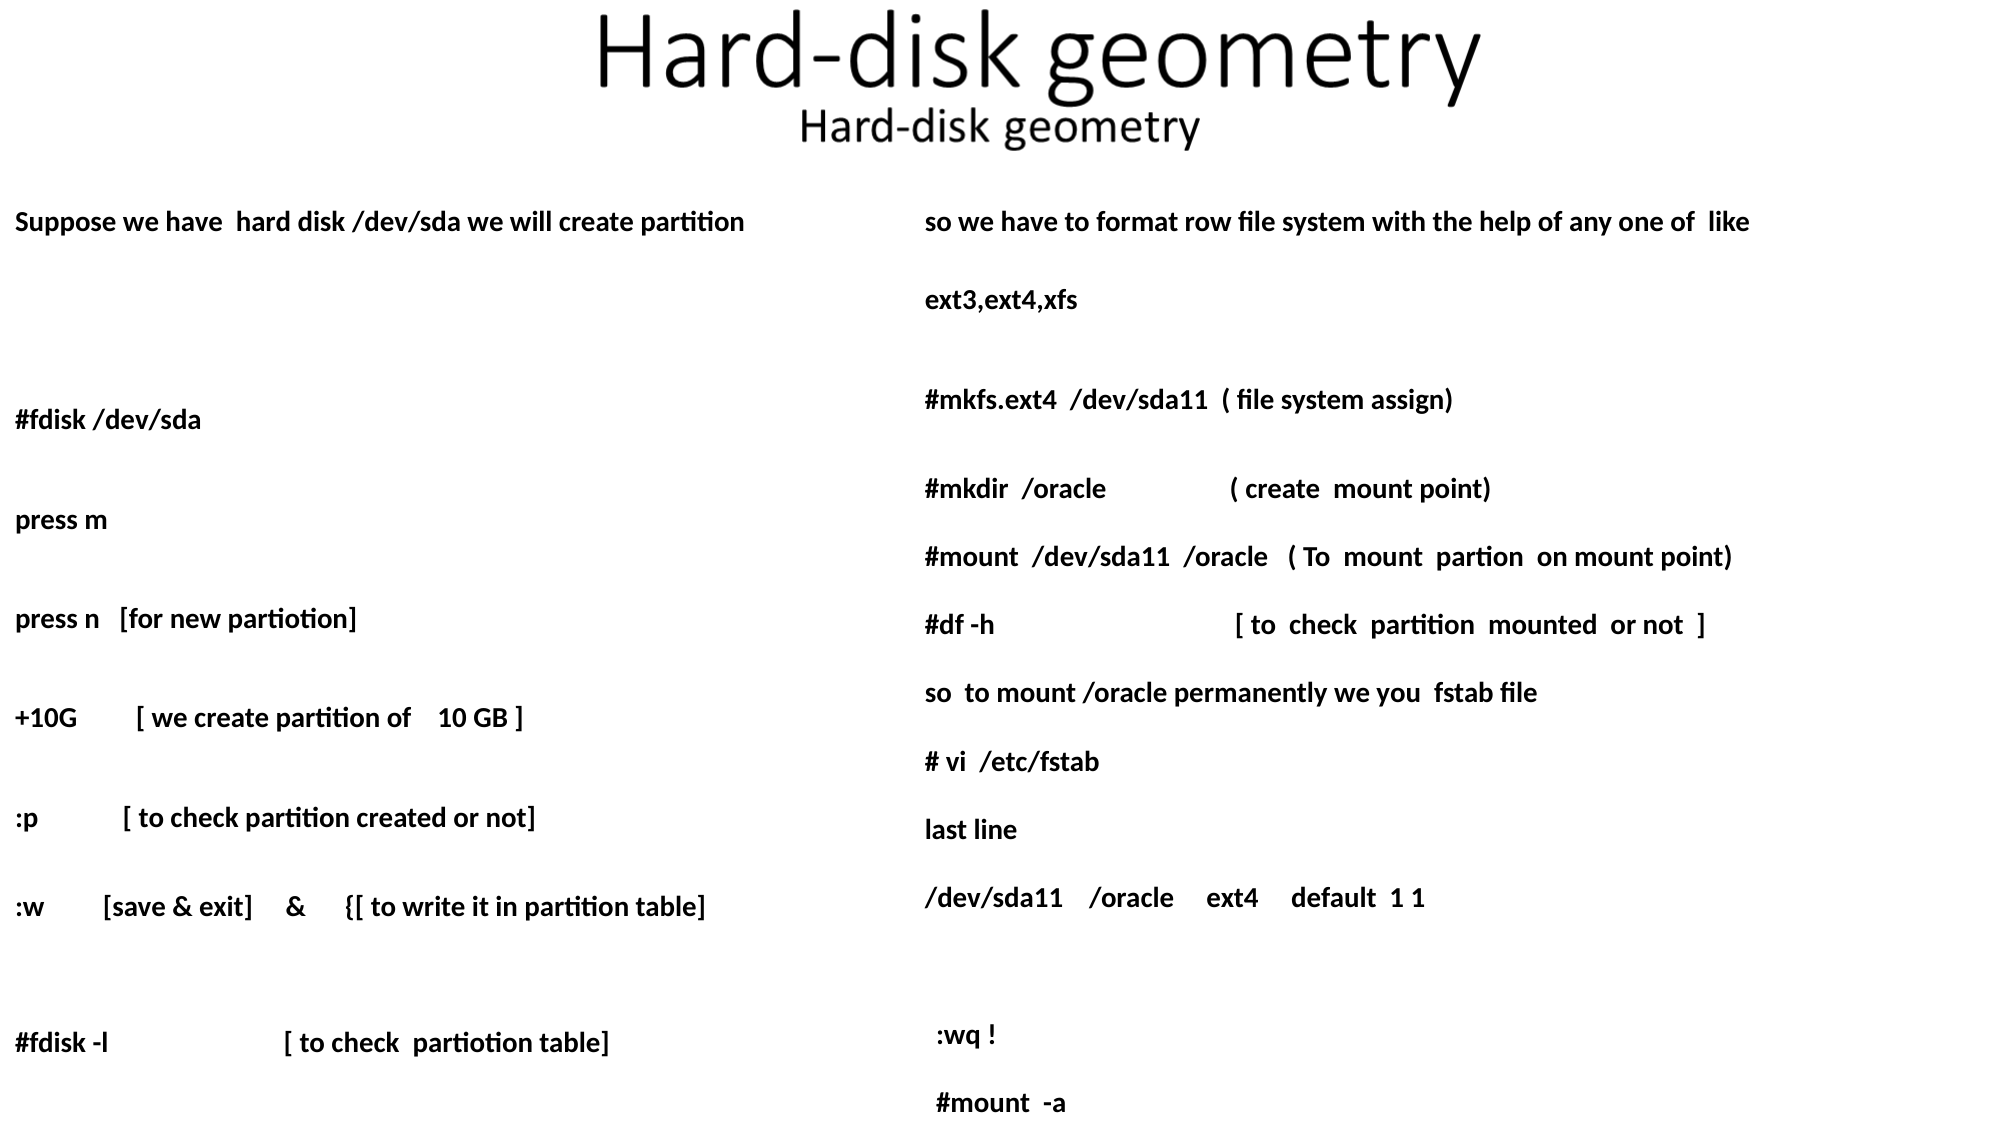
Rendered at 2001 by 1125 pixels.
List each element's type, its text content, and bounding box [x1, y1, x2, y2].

text_box Suppose we have hard disk /dev/sda we will create partition #fdisk /dev/sda press m press n [for new partiotion] +10G [ we create partition of 10 GB ] :p [ to check partition created or not] :w [save & exit] & {[ to write it in partition table] #fdisk -l [ to check partiotion table] #cat /proc/partiotion [ to check the partiotion is in Ram , if #partprobe [ now again check ] [0, 151, 909, 1125]
text_box so we have to format row file system with the help of any one of like ext3,ext4,xfs #mkfs.ext4 /dev/sda11 ( file system assign) #mkdir /oracle ( create mount point) #mount /dev/sda11 /oracle ( To mount partion on mount point) #df -h [ to check partition mounted or not ] so to mount /oracle permanently we you fstab file # vi /etc/fstab last line /dev/sda11 /oracle ext4 default 1 1 :wq ! #mount -a #df -h [ now we can see /oracle is mounted even after rebooting system ] [909, 151, 1910, 1125]
picture [521, 0, 1551, 186]
